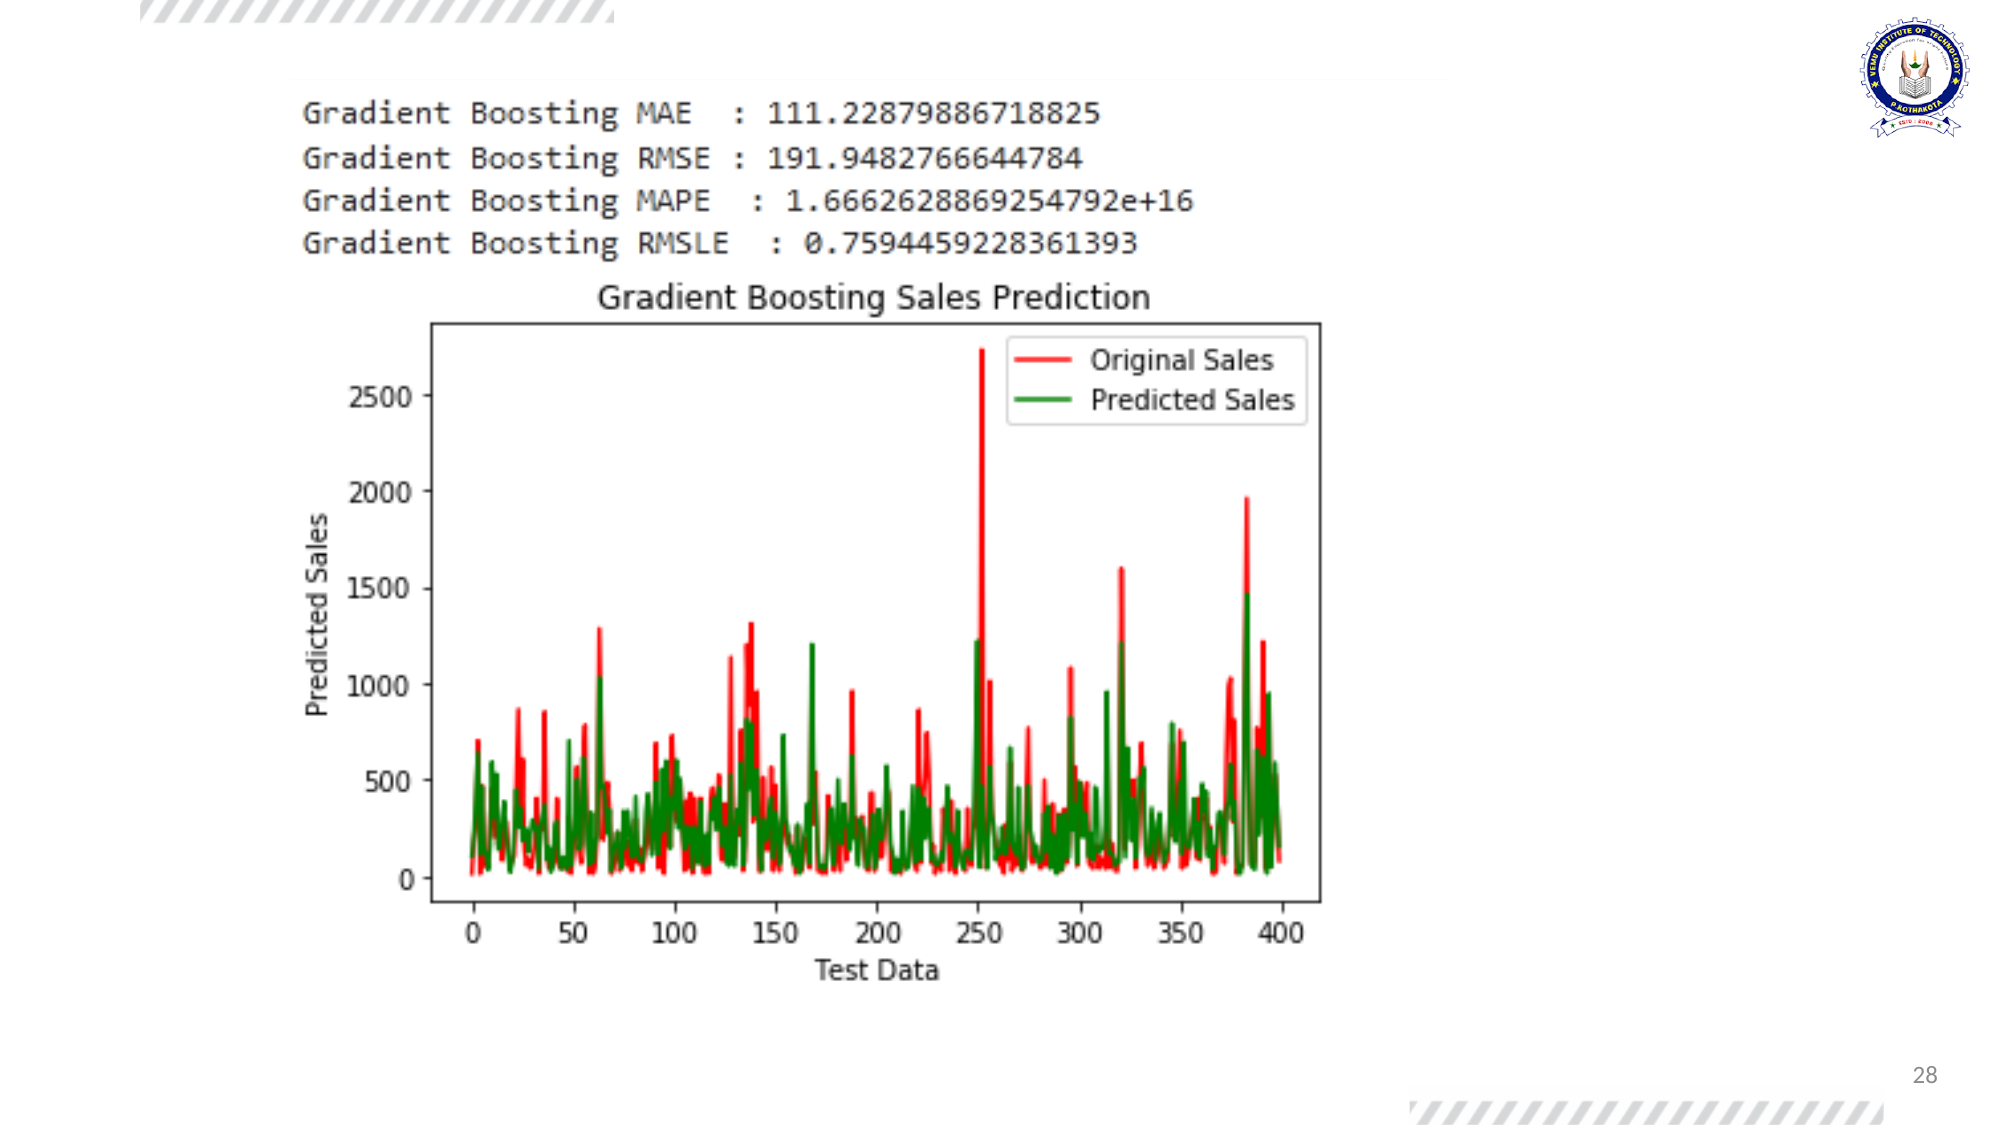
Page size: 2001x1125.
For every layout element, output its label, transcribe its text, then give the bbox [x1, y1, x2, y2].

picture [283, 79, 1450, 1010]
picture [1409, 1085, 1884, 1125]
picture [139, 0, 614, 40]
slide_number 28 [1838, 1038, 1959, 1125]
picture [1829, 0, 2000, 155]
